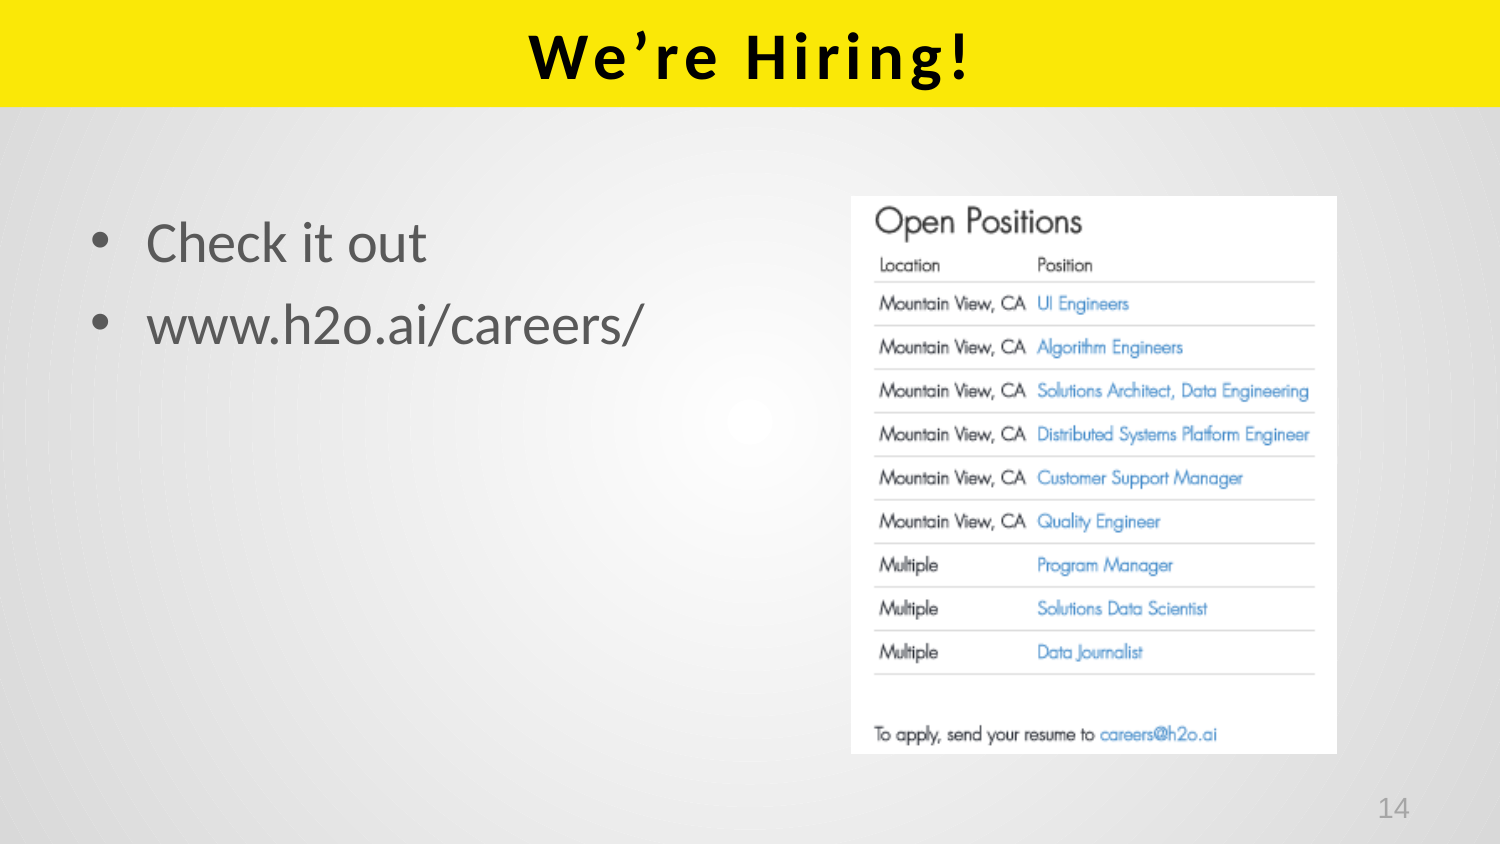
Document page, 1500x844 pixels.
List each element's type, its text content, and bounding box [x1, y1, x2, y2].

list Check it out www.h2o.ai/careers/ [75, 196, 738, 754]
title We’re Hiring! [75, 0, 1425, 108]
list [851, 196, 1337, 754]
slide_number 14 [1074, 782, 1425, 827]
